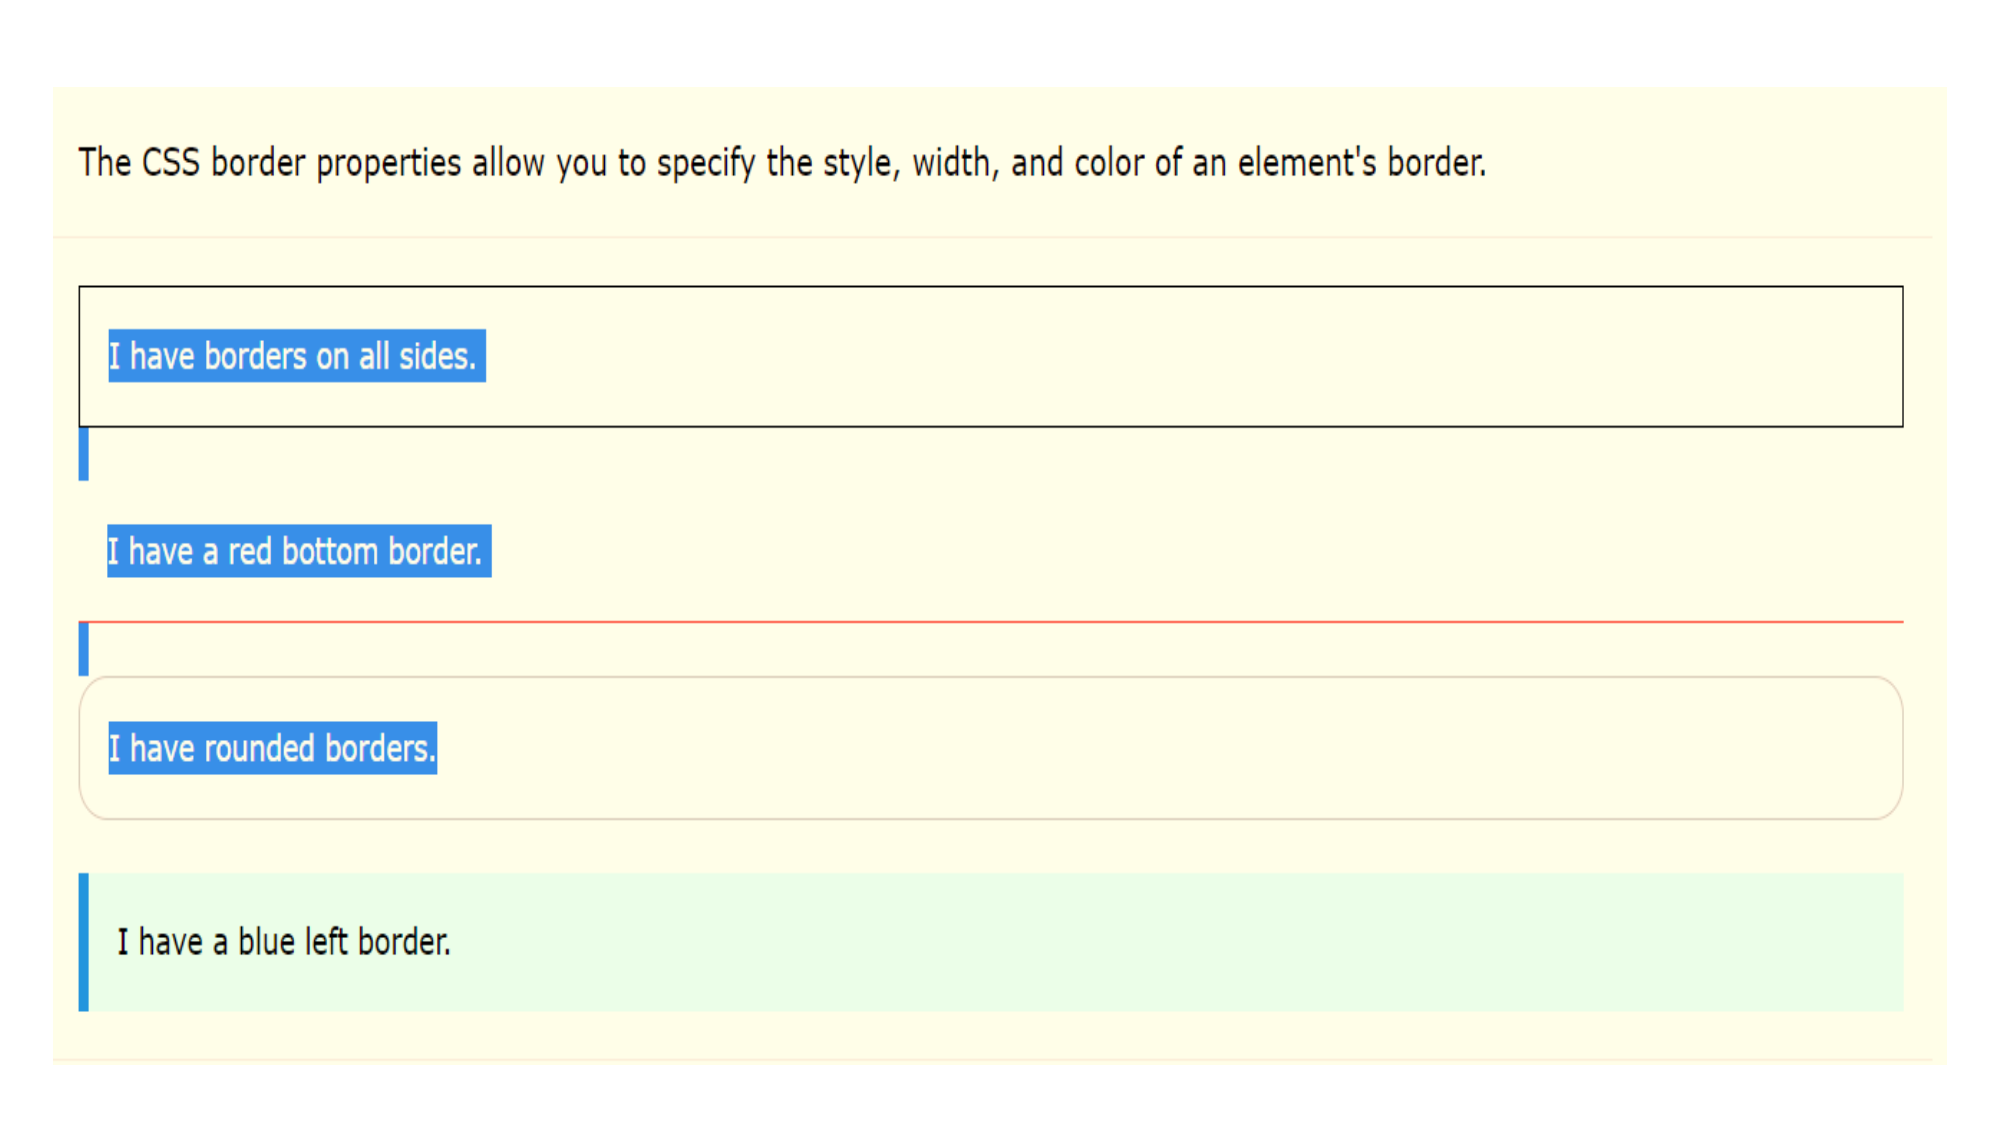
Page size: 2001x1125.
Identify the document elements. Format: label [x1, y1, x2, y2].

picture [53, 87, 1947, 1065]
